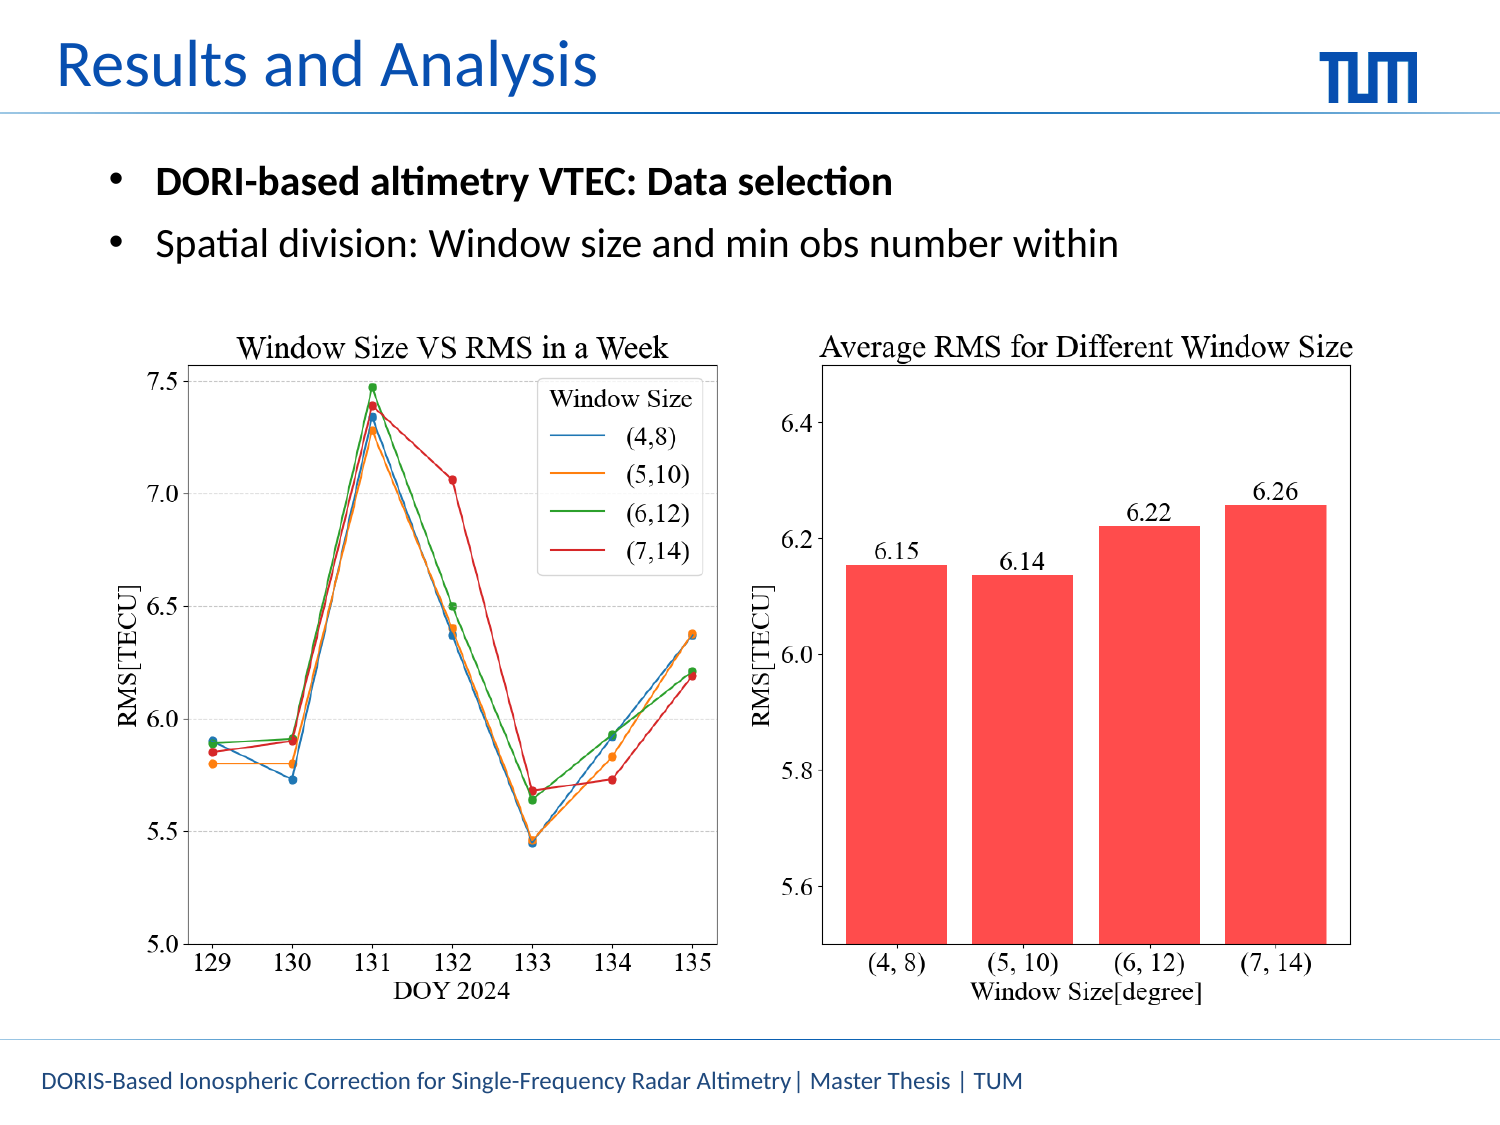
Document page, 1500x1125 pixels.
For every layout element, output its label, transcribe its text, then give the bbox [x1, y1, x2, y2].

text_box Results and Analysis [41, 12, 1311, 108]
text_box DORI-based altimetry VTEC: Data selection Spatial division: Window size and min obs number within [93, 145, 1344, 204]
text_box DORIS-Based Ionospheric Correction for Single-Frequency Radar Altimetry| Master Thesis | TUM [41, 1064, 1459, 1095]
picture [0, 52, 1500, 1040]
